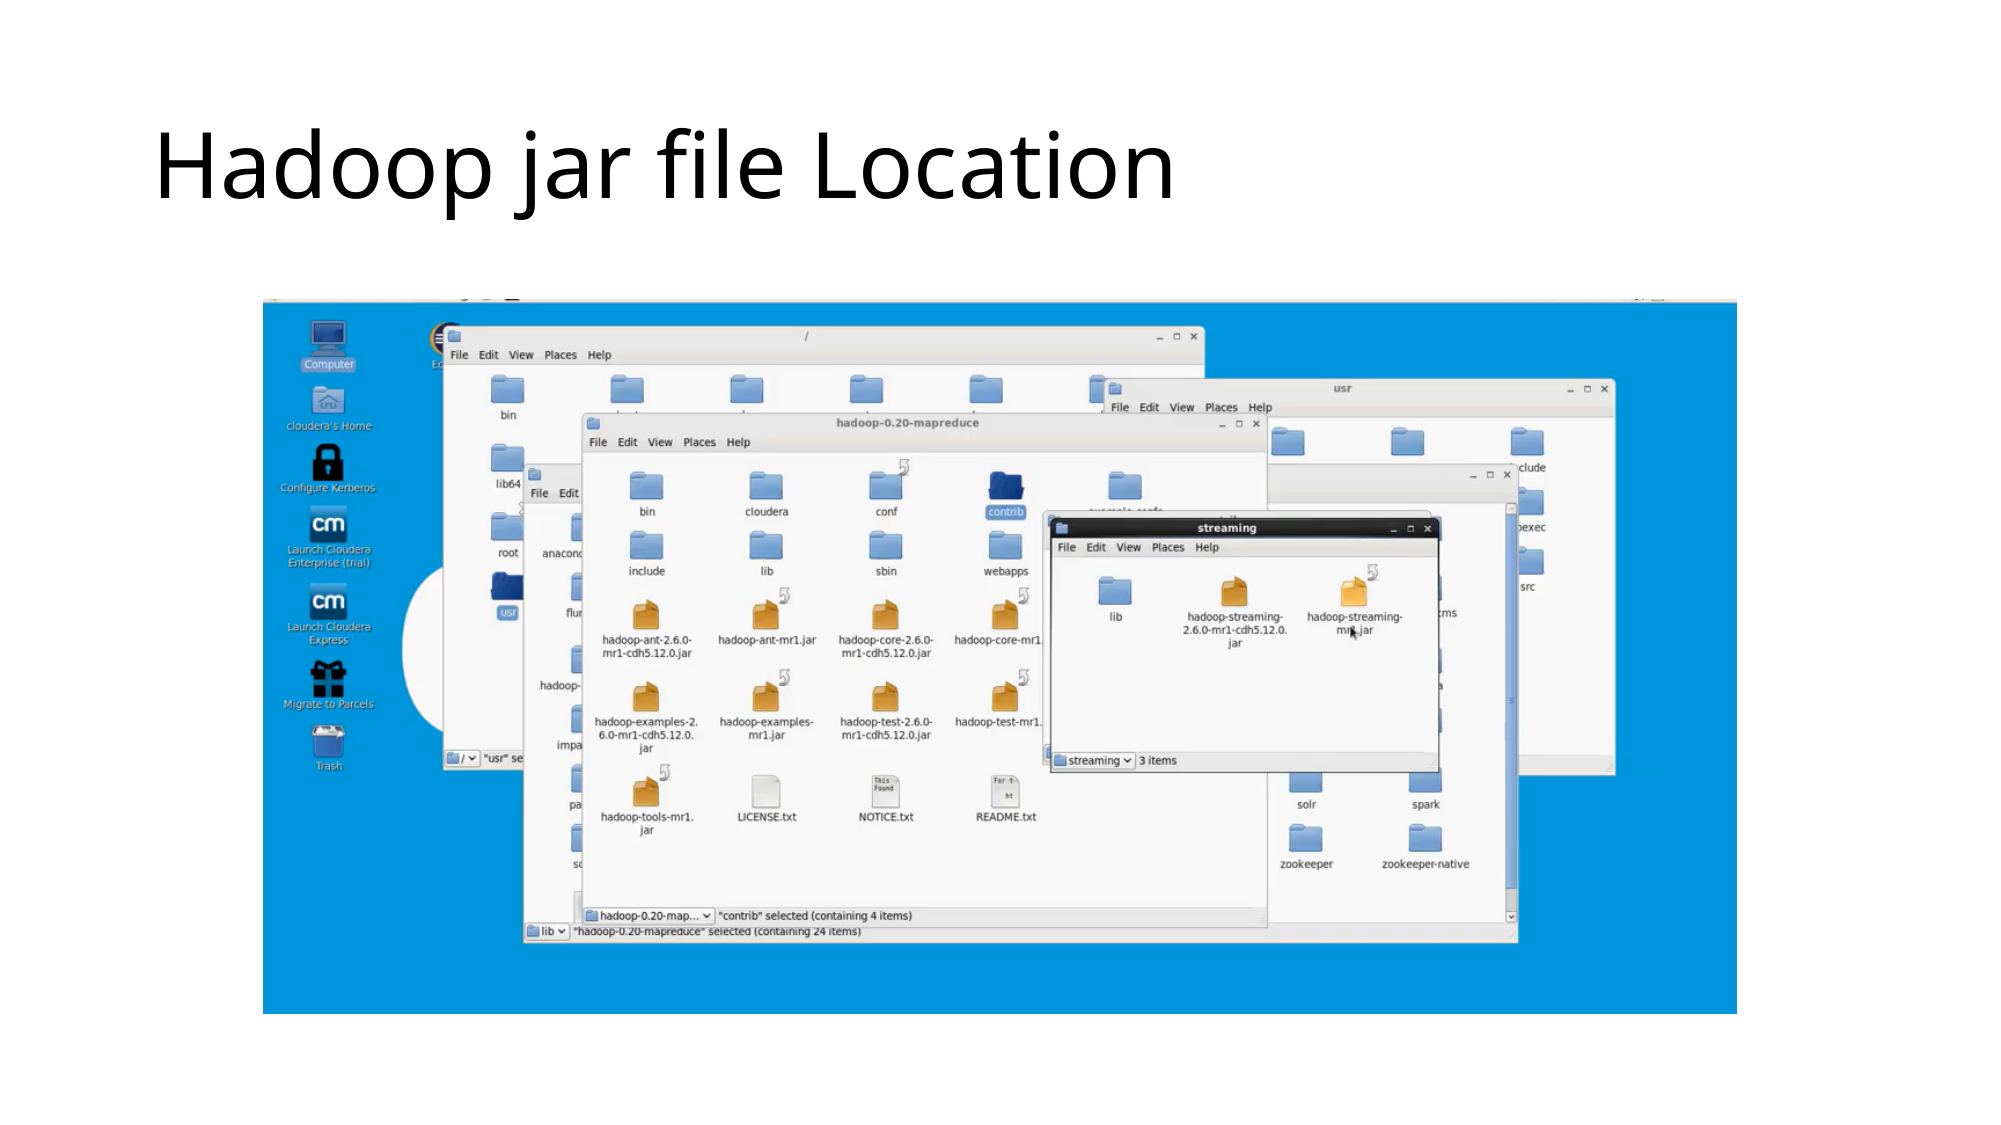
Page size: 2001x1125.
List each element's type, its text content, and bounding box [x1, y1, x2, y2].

title Hadoop jar file Location [137, 59, 1863, 278]
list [263, 299, 1737, 1014]
